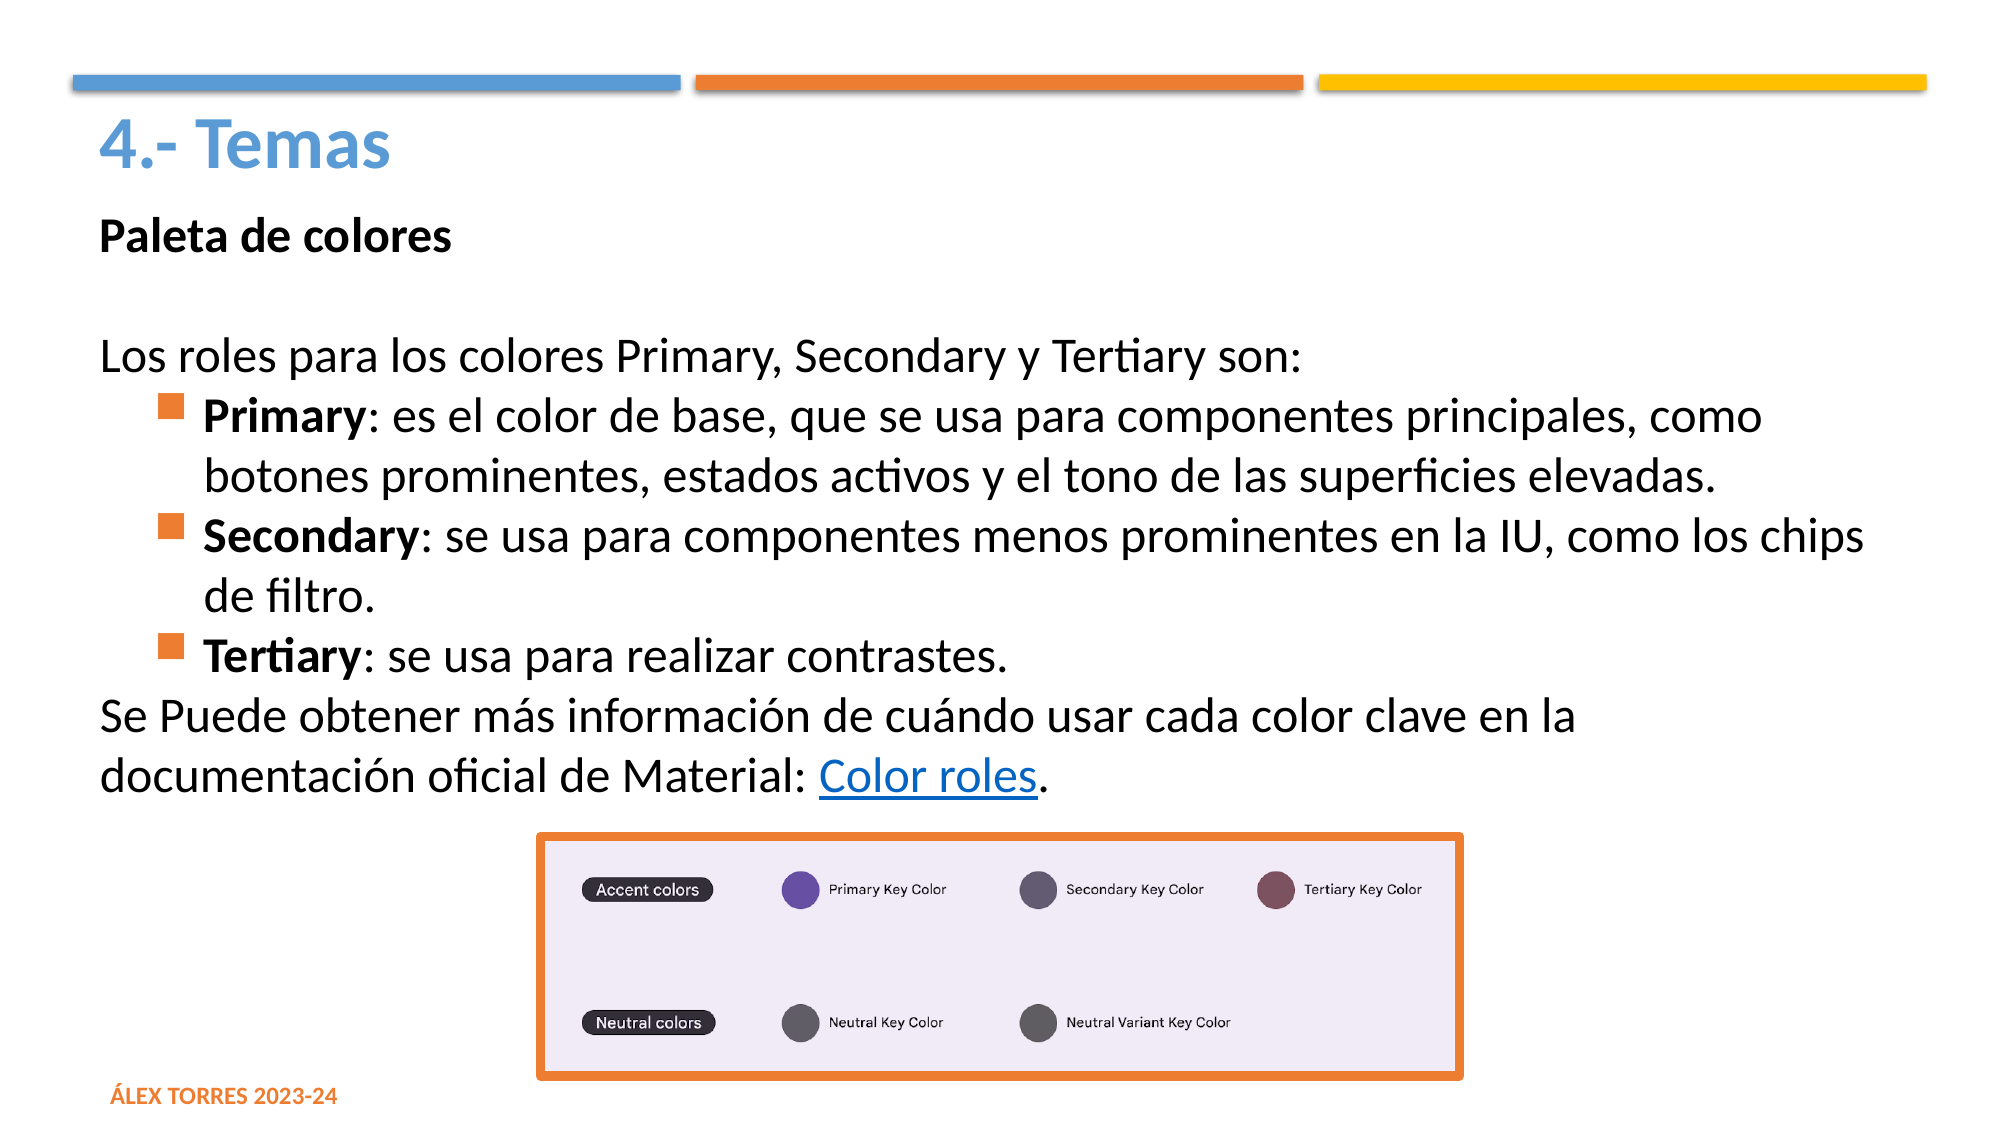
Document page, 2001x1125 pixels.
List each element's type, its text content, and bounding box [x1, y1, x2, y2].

picture [544, 840, 1456, 1072]
text_box Paleta de colores Los roles para los colores Primary, Secondary y Tertiary son: Primary: es el color de base, que se usa para componentes principales, como botones prominentes, estados activos y el tono de las superficies elevadas. Secondary: se usa para componentes menos prominentes en la IU, como los chips de filtro. Tertiary: se usa para realizar contrastes. Se Puede obtener más información de cuándo usar cada color clave en la documentación oficial de Material: Color roles. [85, 187, 1915, 1072]
text_box 4.- Temas [85, 78, 1915, 187]
